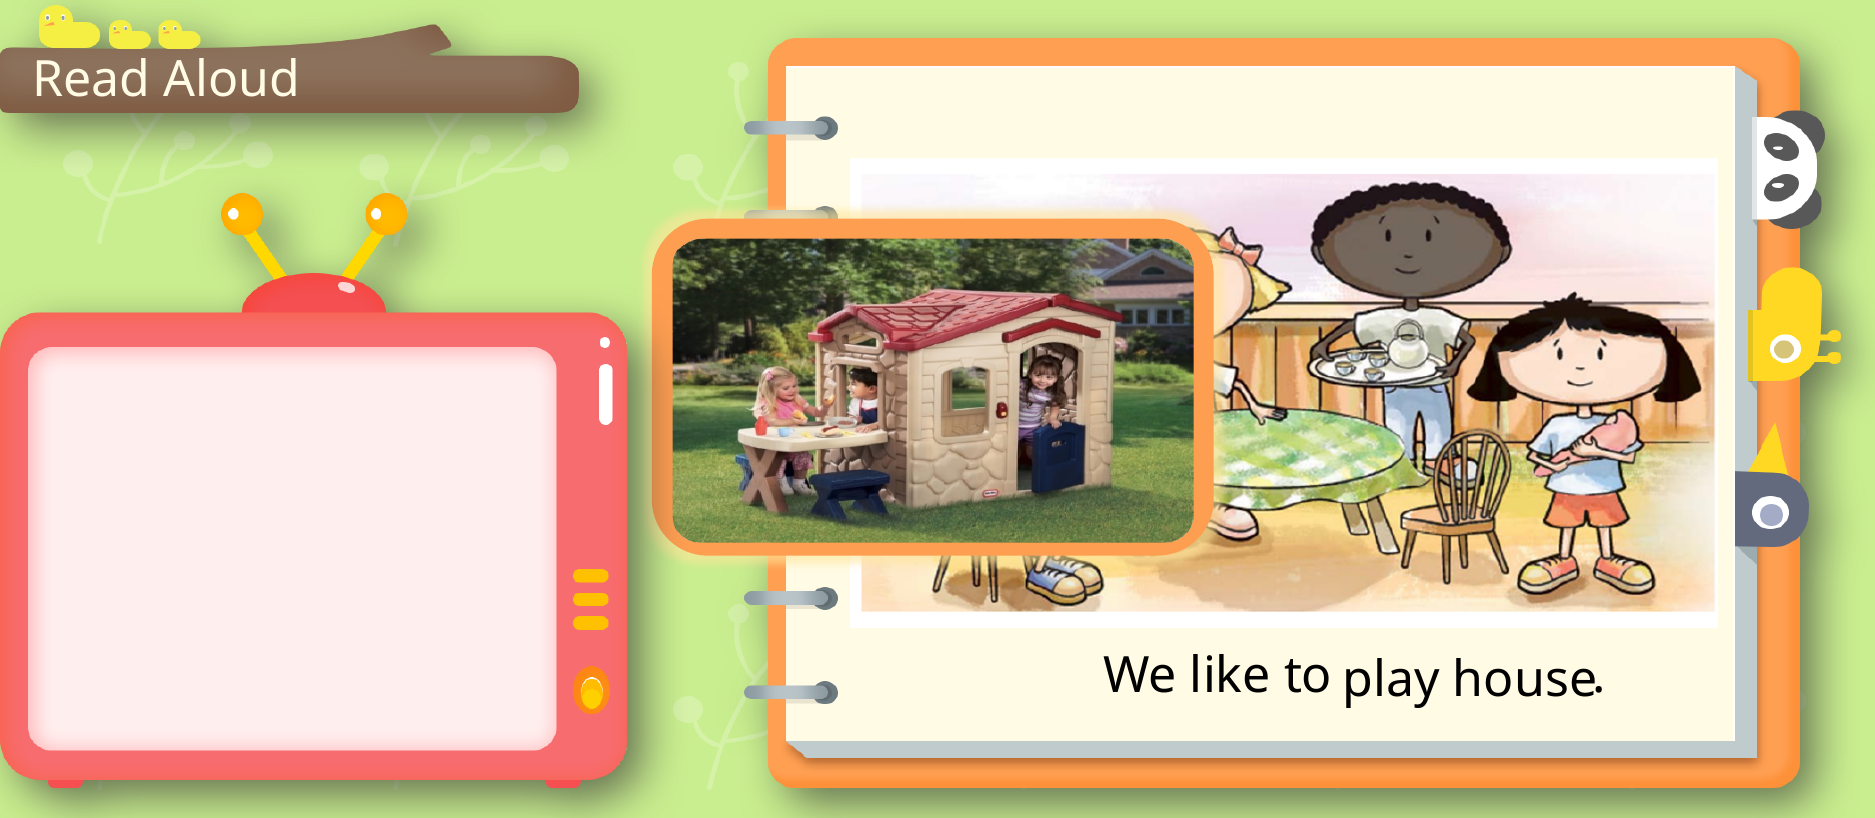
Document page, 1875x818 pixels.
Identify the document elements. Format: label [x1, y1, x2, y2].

text_box [651, 218, 1214, 556]
picture [0, 0, 1875, 818]
